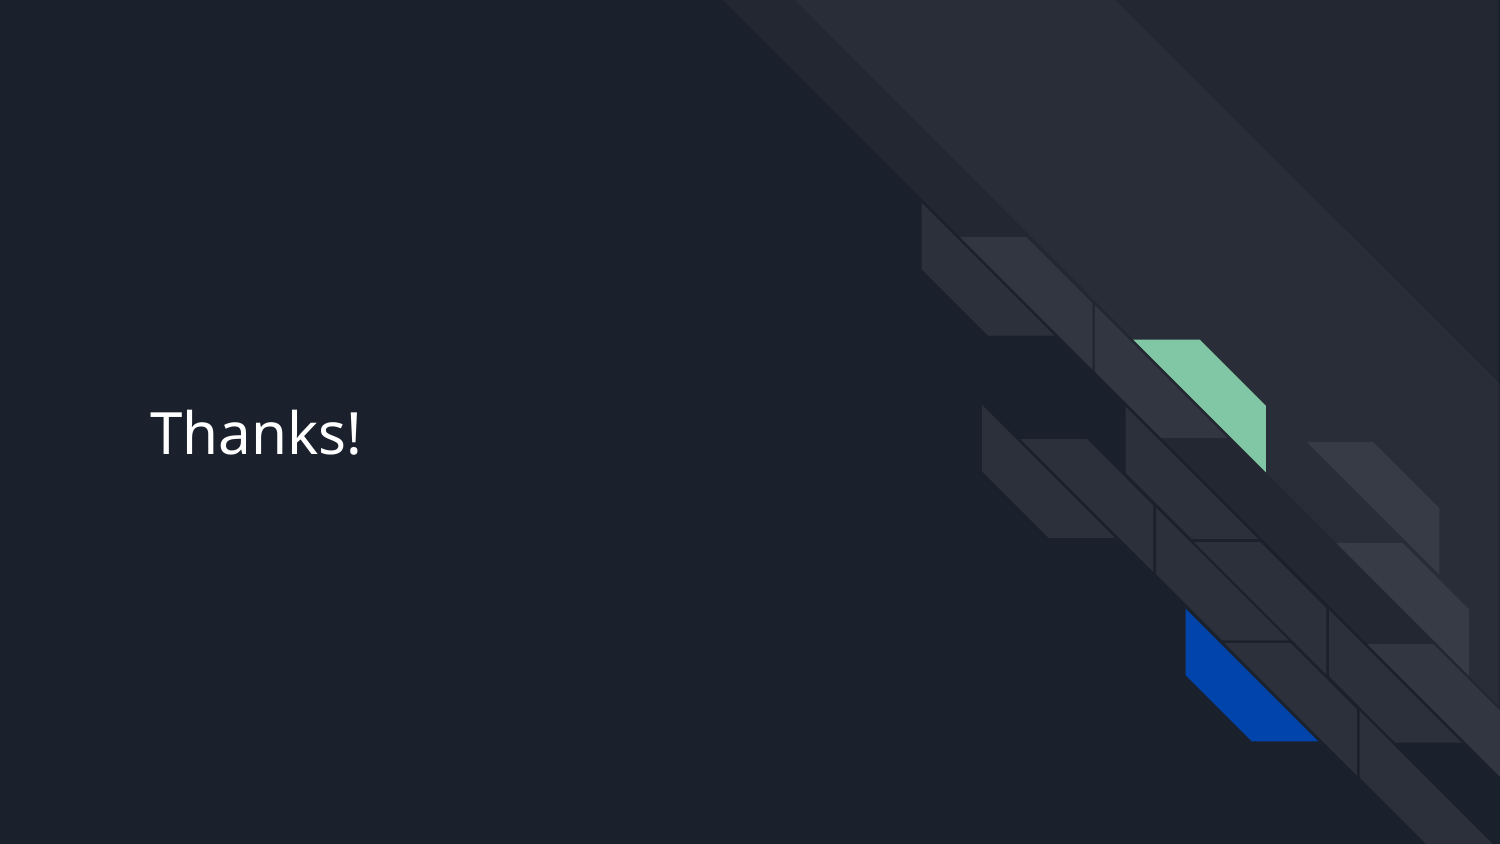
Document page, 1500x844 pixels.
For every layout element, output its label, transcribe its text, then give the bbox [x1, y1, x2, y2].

title Thanks! [135, 142, 888, 720]
